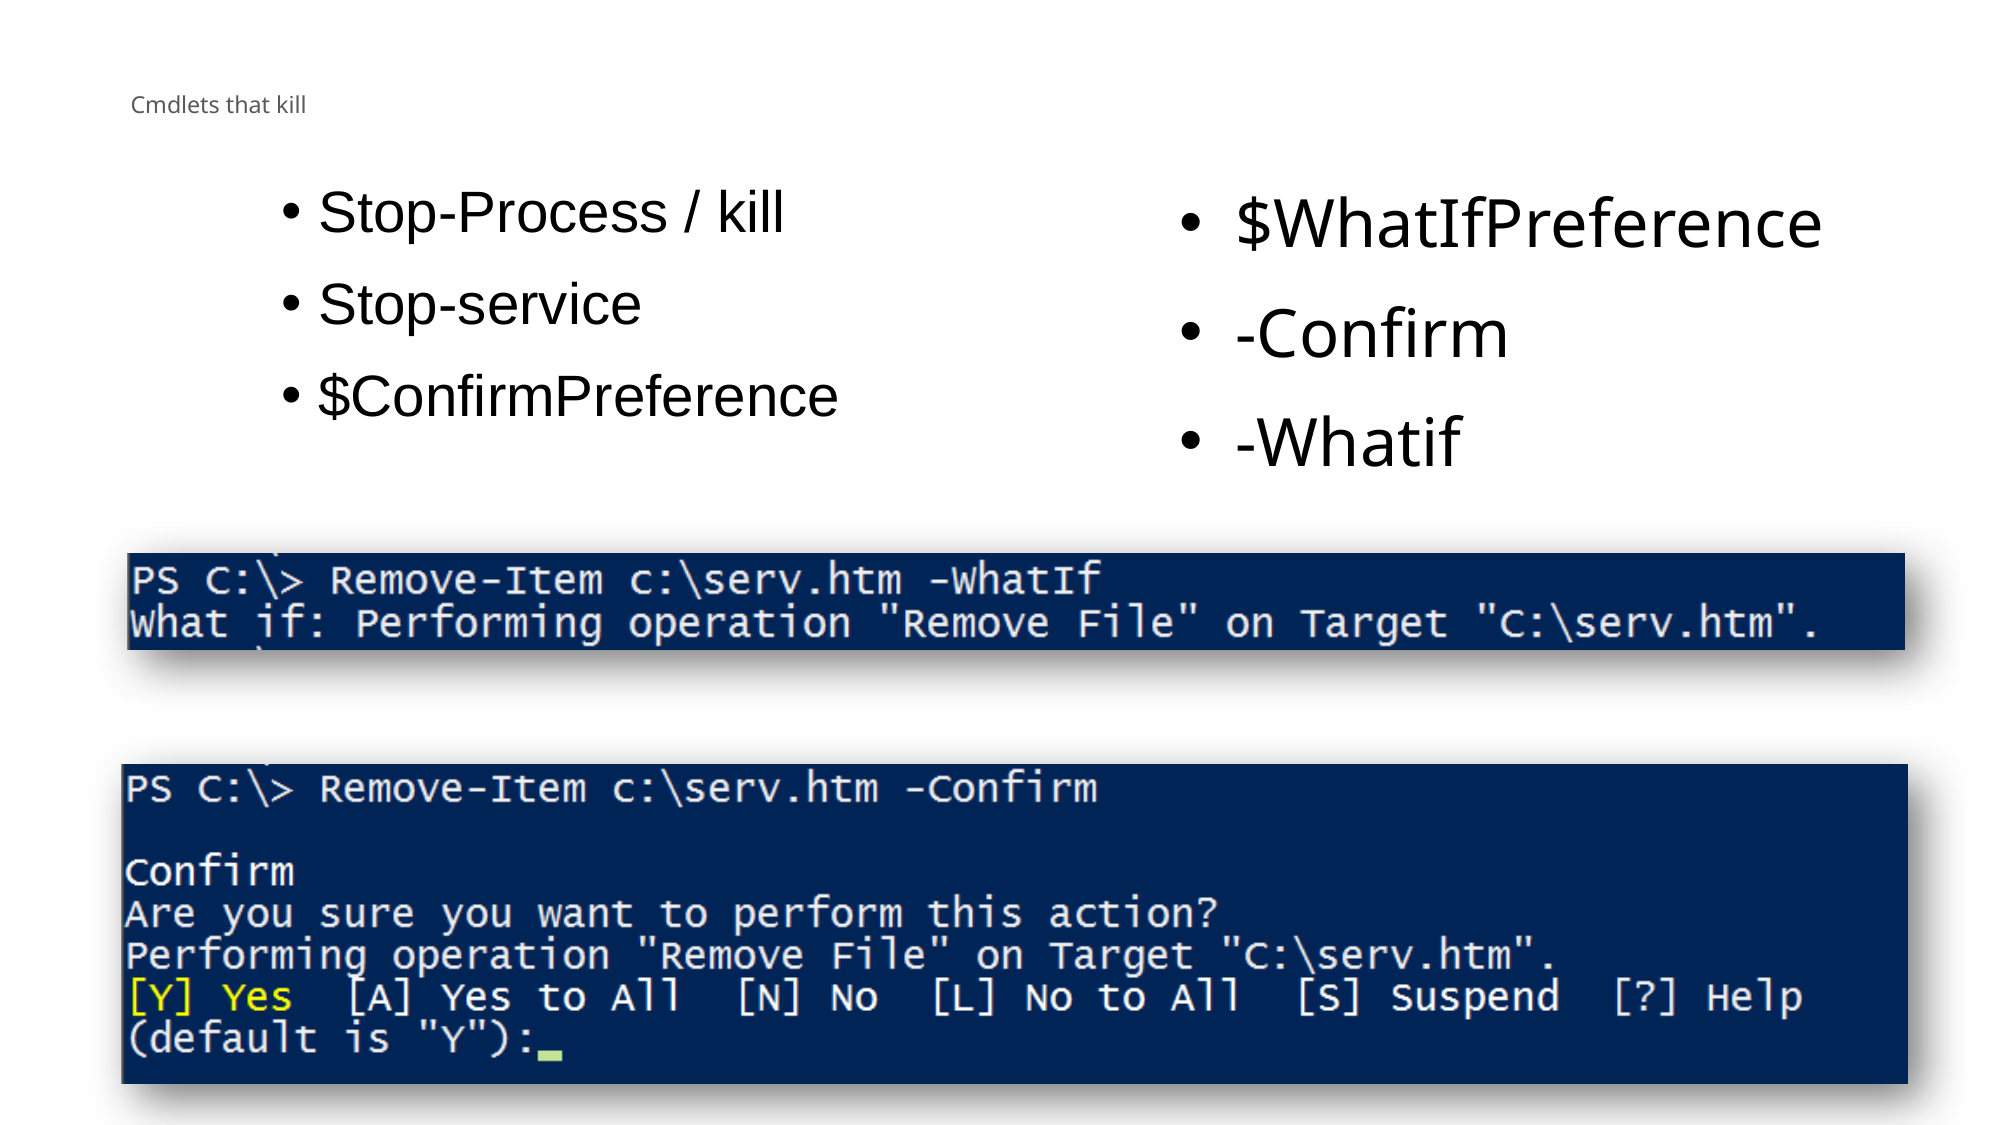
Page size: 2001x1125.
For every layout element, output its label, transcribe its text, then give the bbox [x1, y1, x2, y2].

list Stop-Process / kill Stop-service $ConfirmPreference [266, 174, 1162, 534]
picture [127, 553, 1905, 650]
picture [121, 764, 1908, 1084]
title Cmdlets that kill [115, 82, 1885, 155]
text_box $WhatIfPreference -Confirm -Whatif [1164, 173, 1867, 534]
